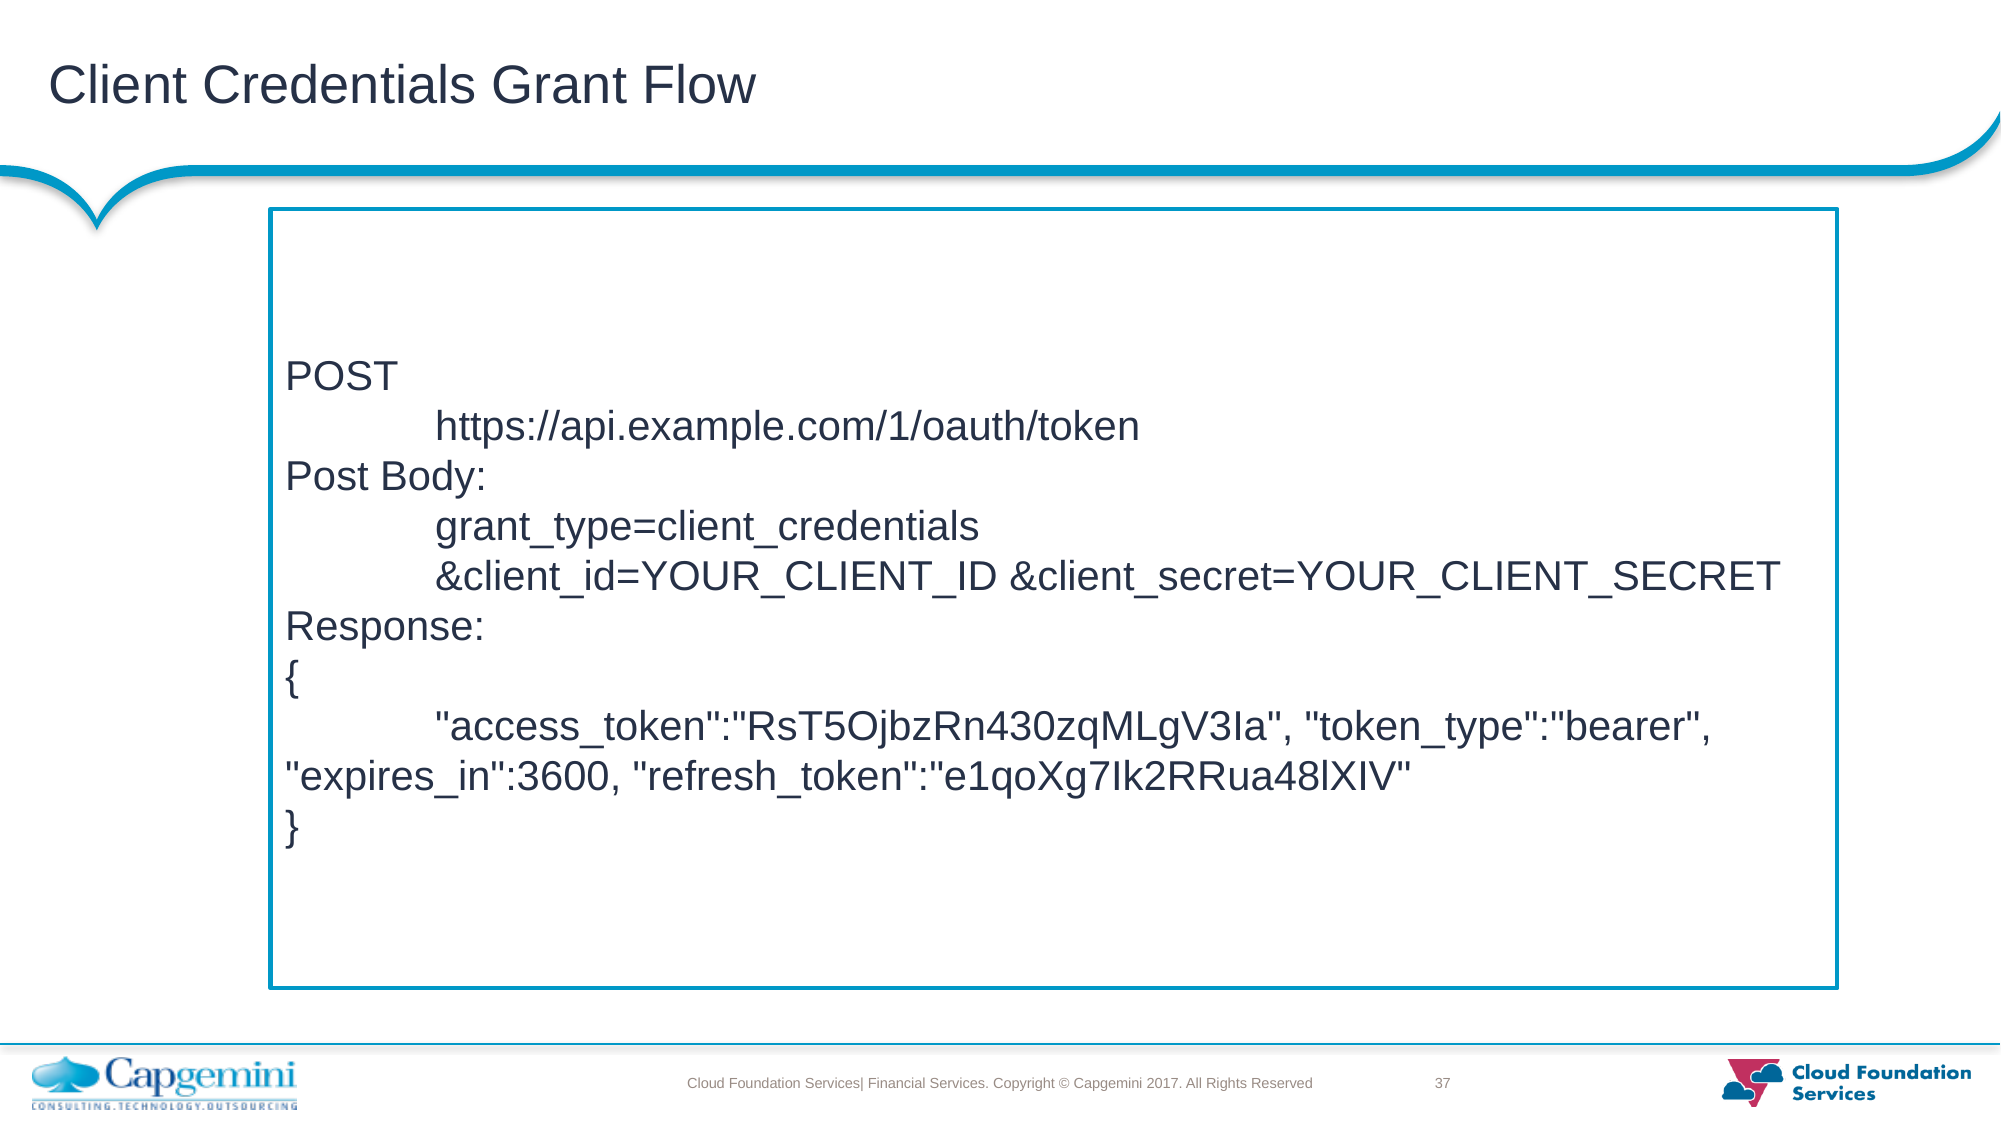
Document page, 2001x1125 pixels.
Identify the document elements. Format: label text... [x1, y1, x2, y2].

picture [32, 1056, 297, 1110]
picture [1720, 1059, 1974, 1107]
text_box POST https://api.example.com/1/oauth/token Post Body: grant_type=client_credentials &client_id=YOUR_CLIENT_ID &client_secret=YOUR_CLIENT_SECRET Response: { "access_token":"RsT5OjbzRn430zqMLgV3Ia", "token_type":"bearer", "expires_in":3600, "refresh_token":"e1qoXg7Ik2RRua48lXIV" } [268, 207, 1839, 990]
title Client Credentials Grant Flow [0, 0, 2000, 165]
